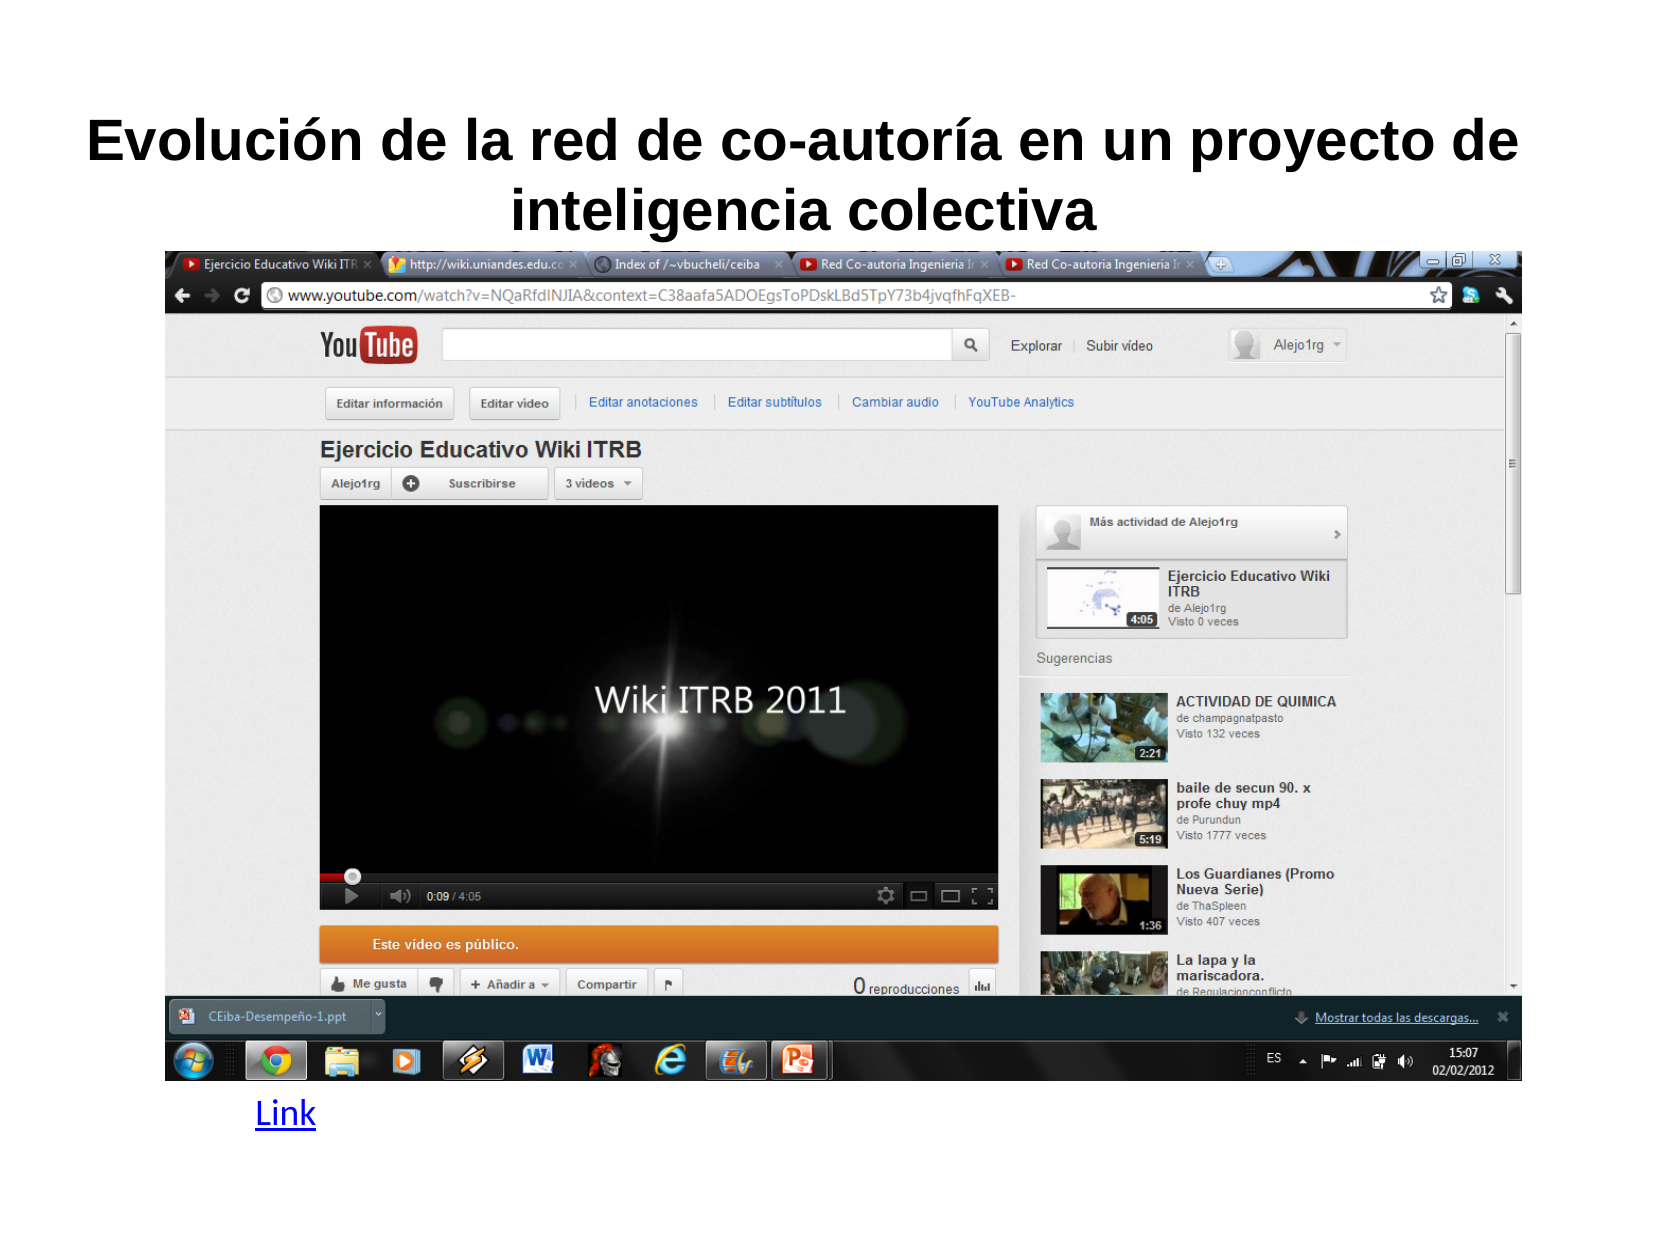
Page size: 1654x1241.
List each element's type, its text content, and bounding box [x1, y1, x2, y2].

text_box Evolución de la red de co-autoría en un proyecto de inteligencia colectiva [17, 95, 1590, 250]
picture [165, 250, 1522, 1081]
text_box Link [240, 1088, 348, 1141]
